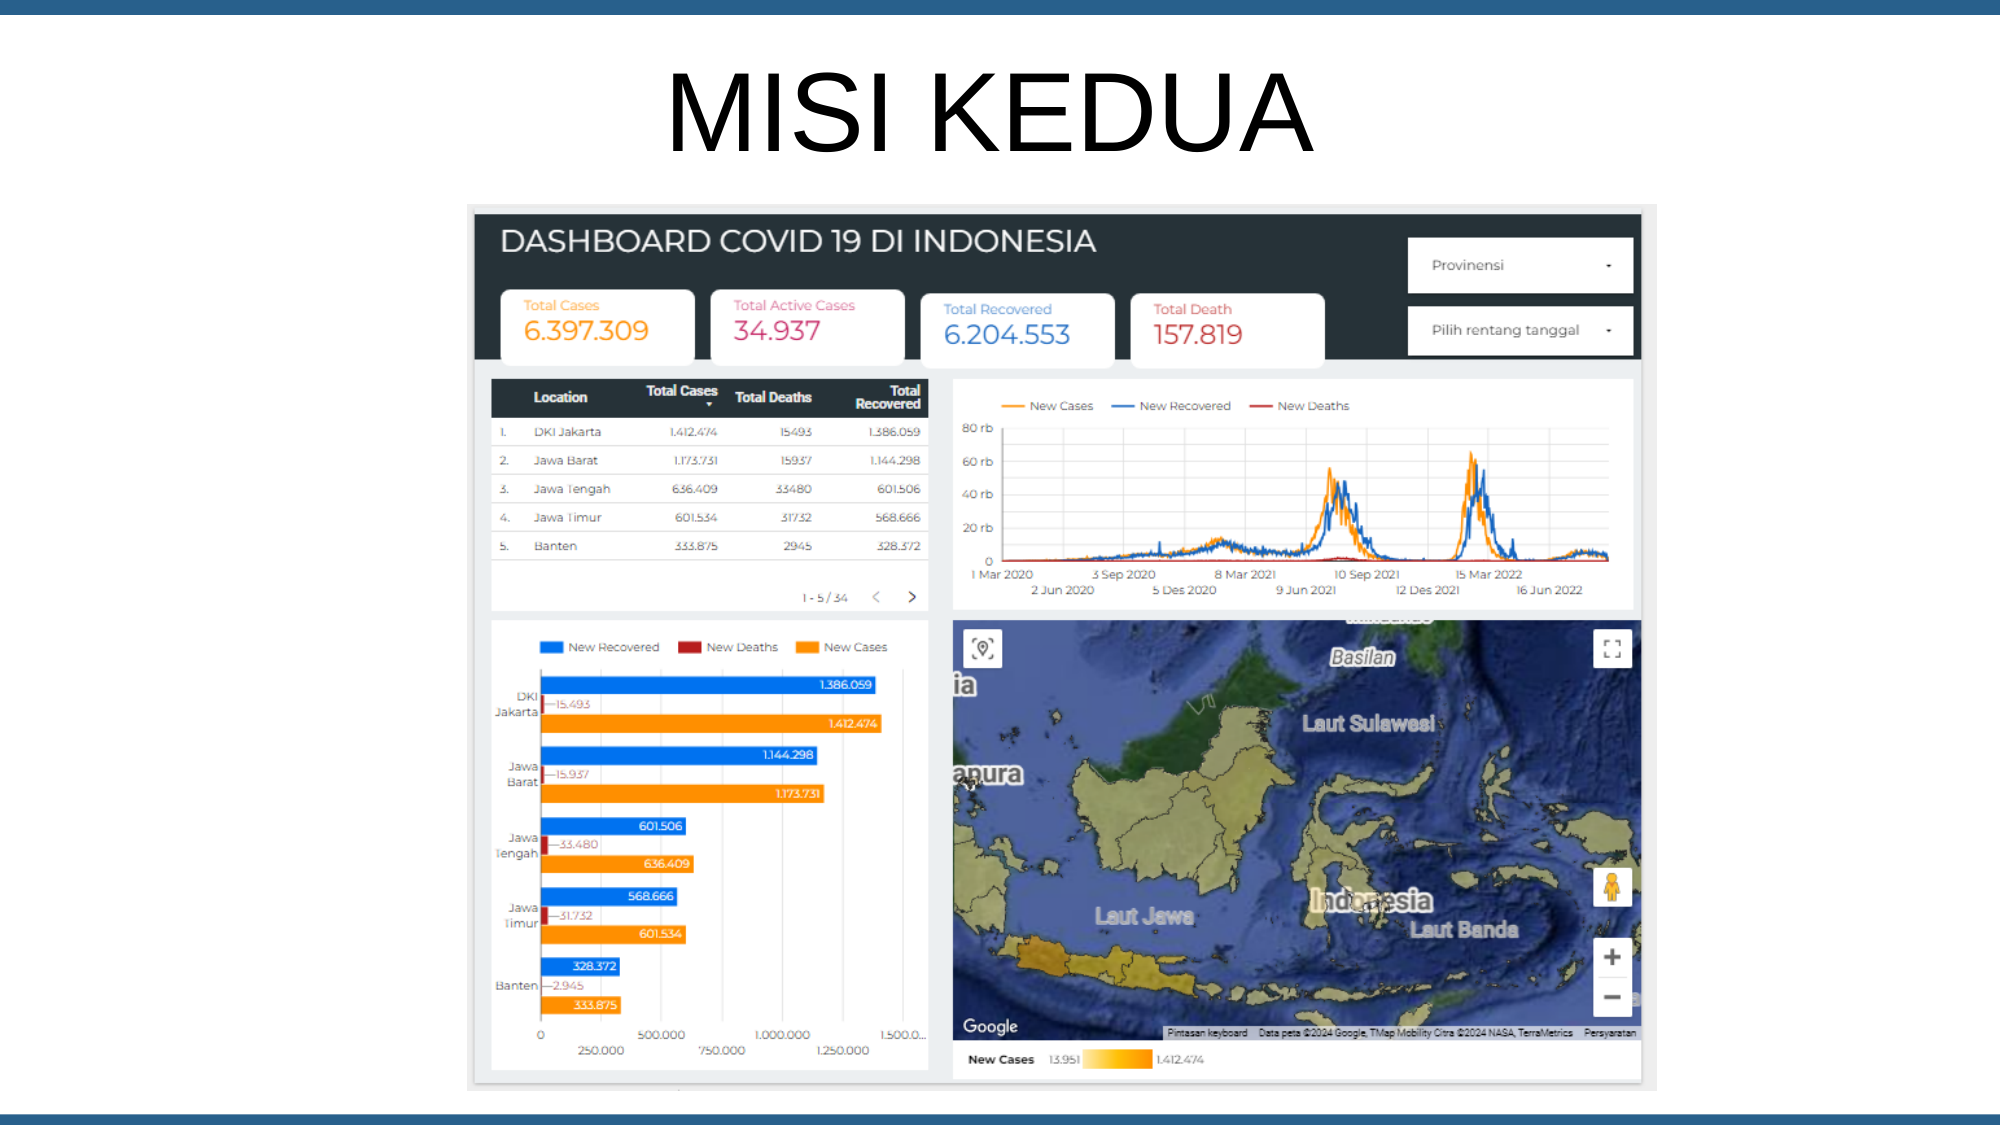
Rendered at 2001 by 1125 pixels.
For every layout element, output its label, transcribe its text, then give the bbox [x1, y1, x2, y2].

picture [467, 204, 1657, 1091]
list MISI KEDUA [53, 55, 1952, 175]
